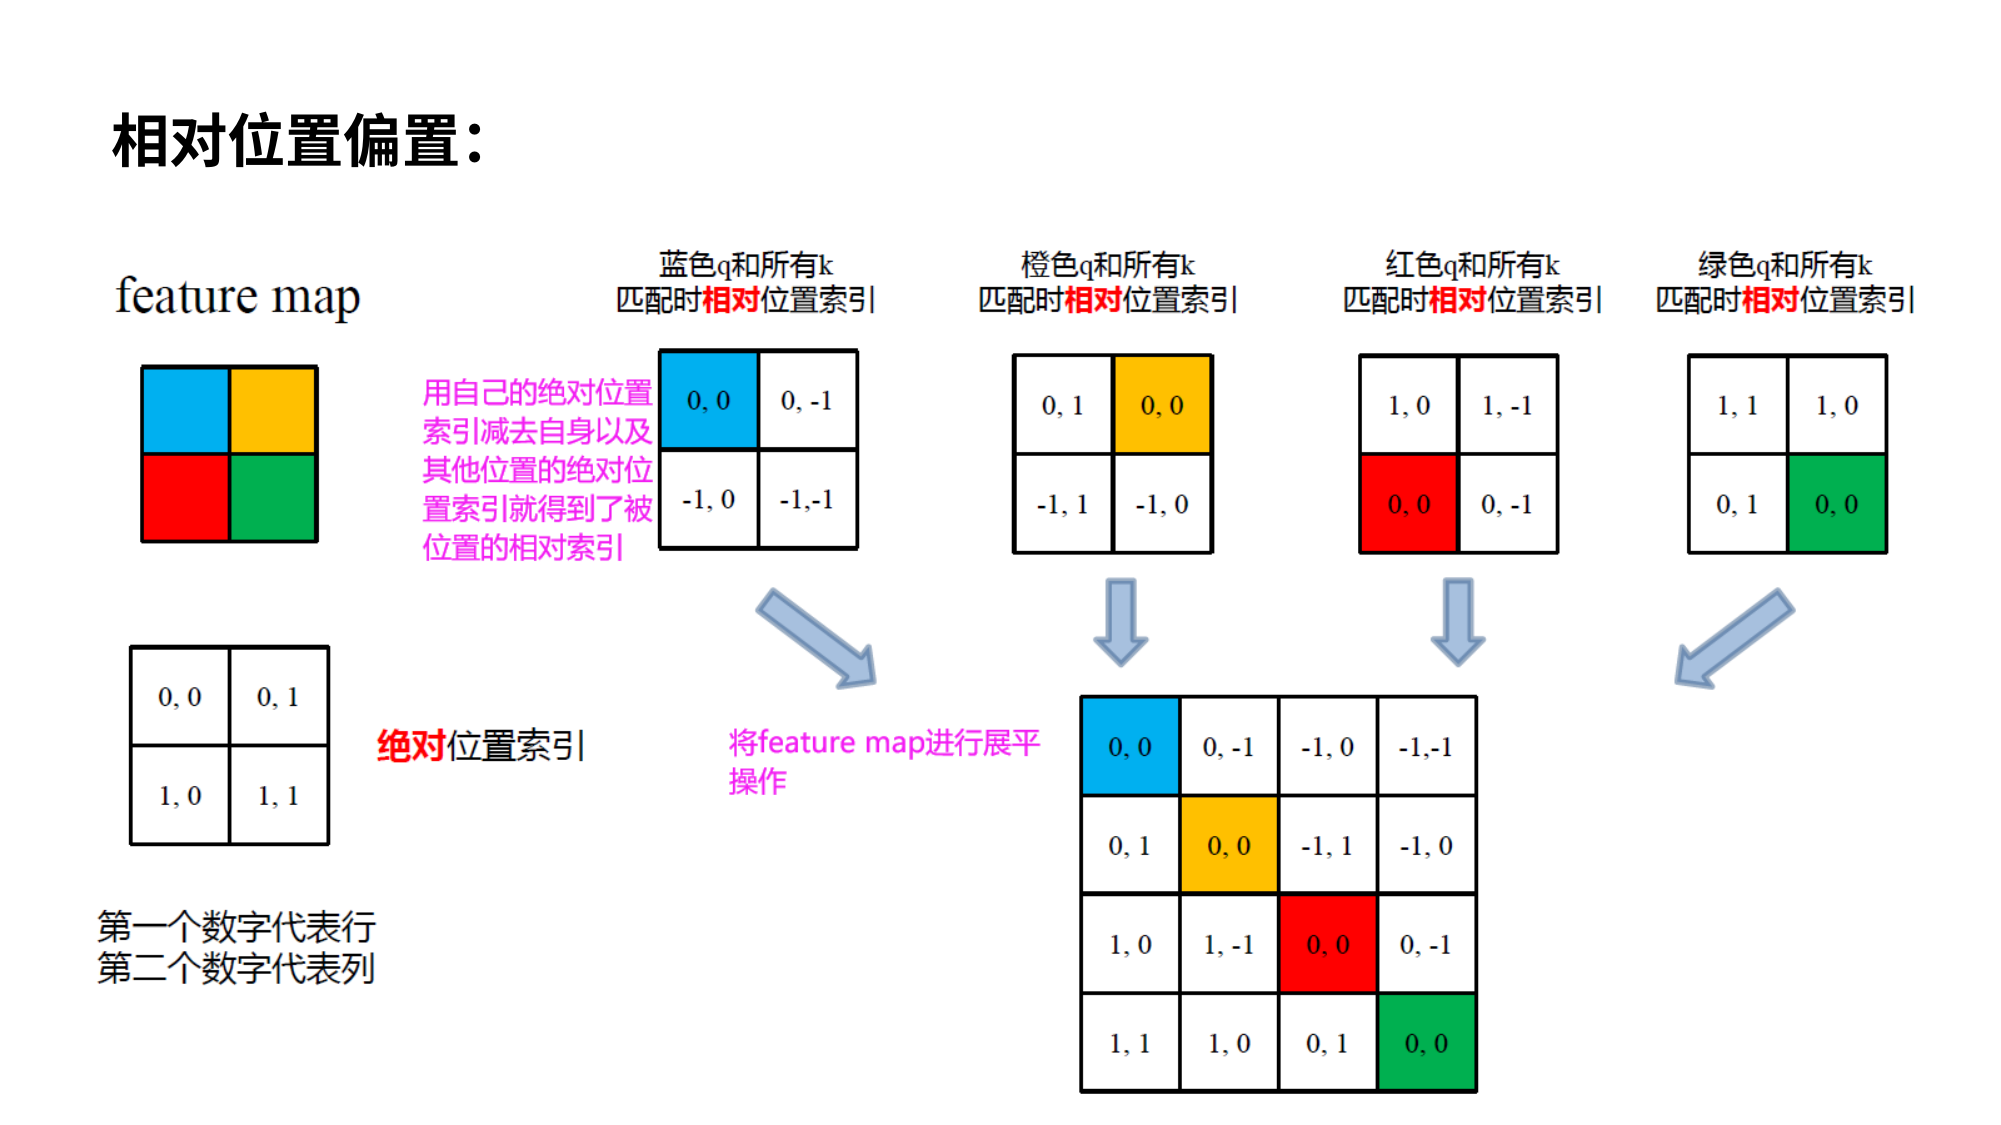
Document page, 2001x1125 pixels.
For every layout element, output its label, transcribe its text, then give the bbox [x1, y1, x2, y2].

text_box 相对位置偏置： [96, 96, 534, 182]
picture [59, 212, 1941, 1110]
